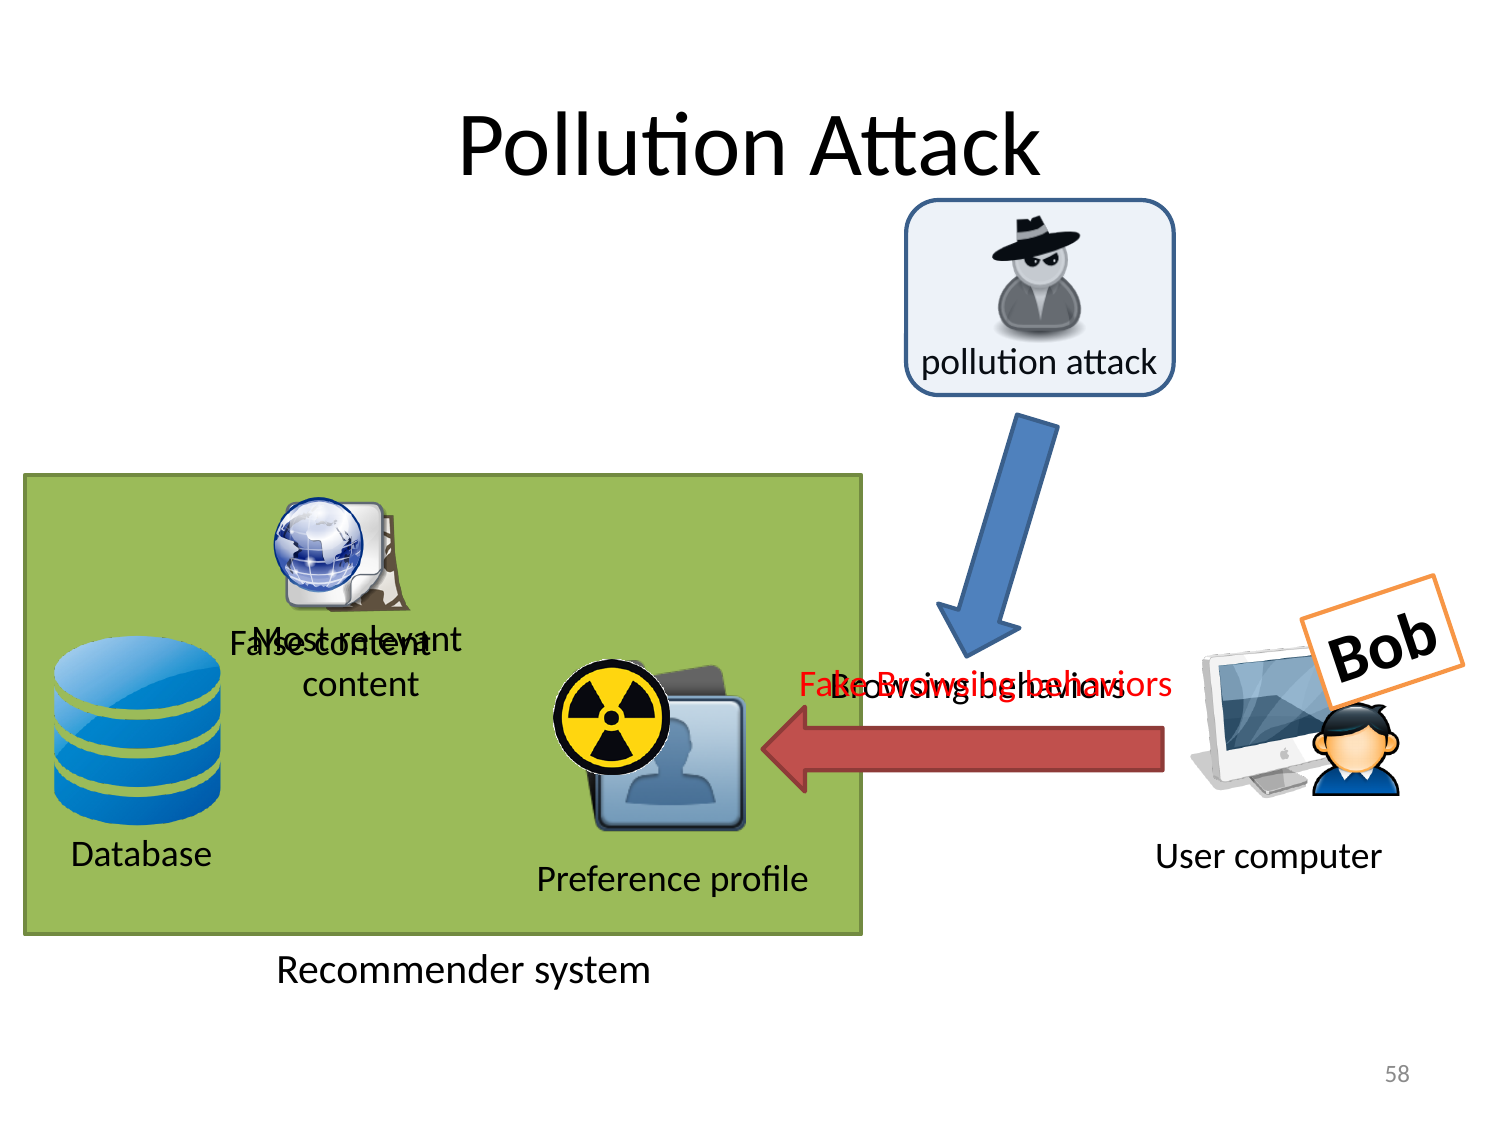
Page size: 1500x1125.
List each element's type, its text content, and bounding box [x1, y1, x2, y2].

text_box Preference profile [521, 846, 824, 907]
title Pollution Attack [75, 45, 1425, 233]
text_box [23, 473, 863, 936]
picture [553, 659, 747, 834]
text_box Recommender system [261, 934, 676, 1000]
text_box Fake Browsing behaviors [784, 651, 1185, 712]
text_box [903, 199, 1175, 396]
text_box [212, 496, 450, 672]
picture [1190, 642, 1403, 800]
slide_number 58 [1074, 1042, 1425, 1103]
text_box [936, 412, 1060, 651]
text_box Database [55, 842, 228, 882]
picture [37, 634, 238, 834]
text_box [760, 712, 1165, 794]
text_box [242, 512, 485, 713]
text_box User computer [1140, 823, 1398, 884]
text_box Bob [1299, 573, 1466, 700]
